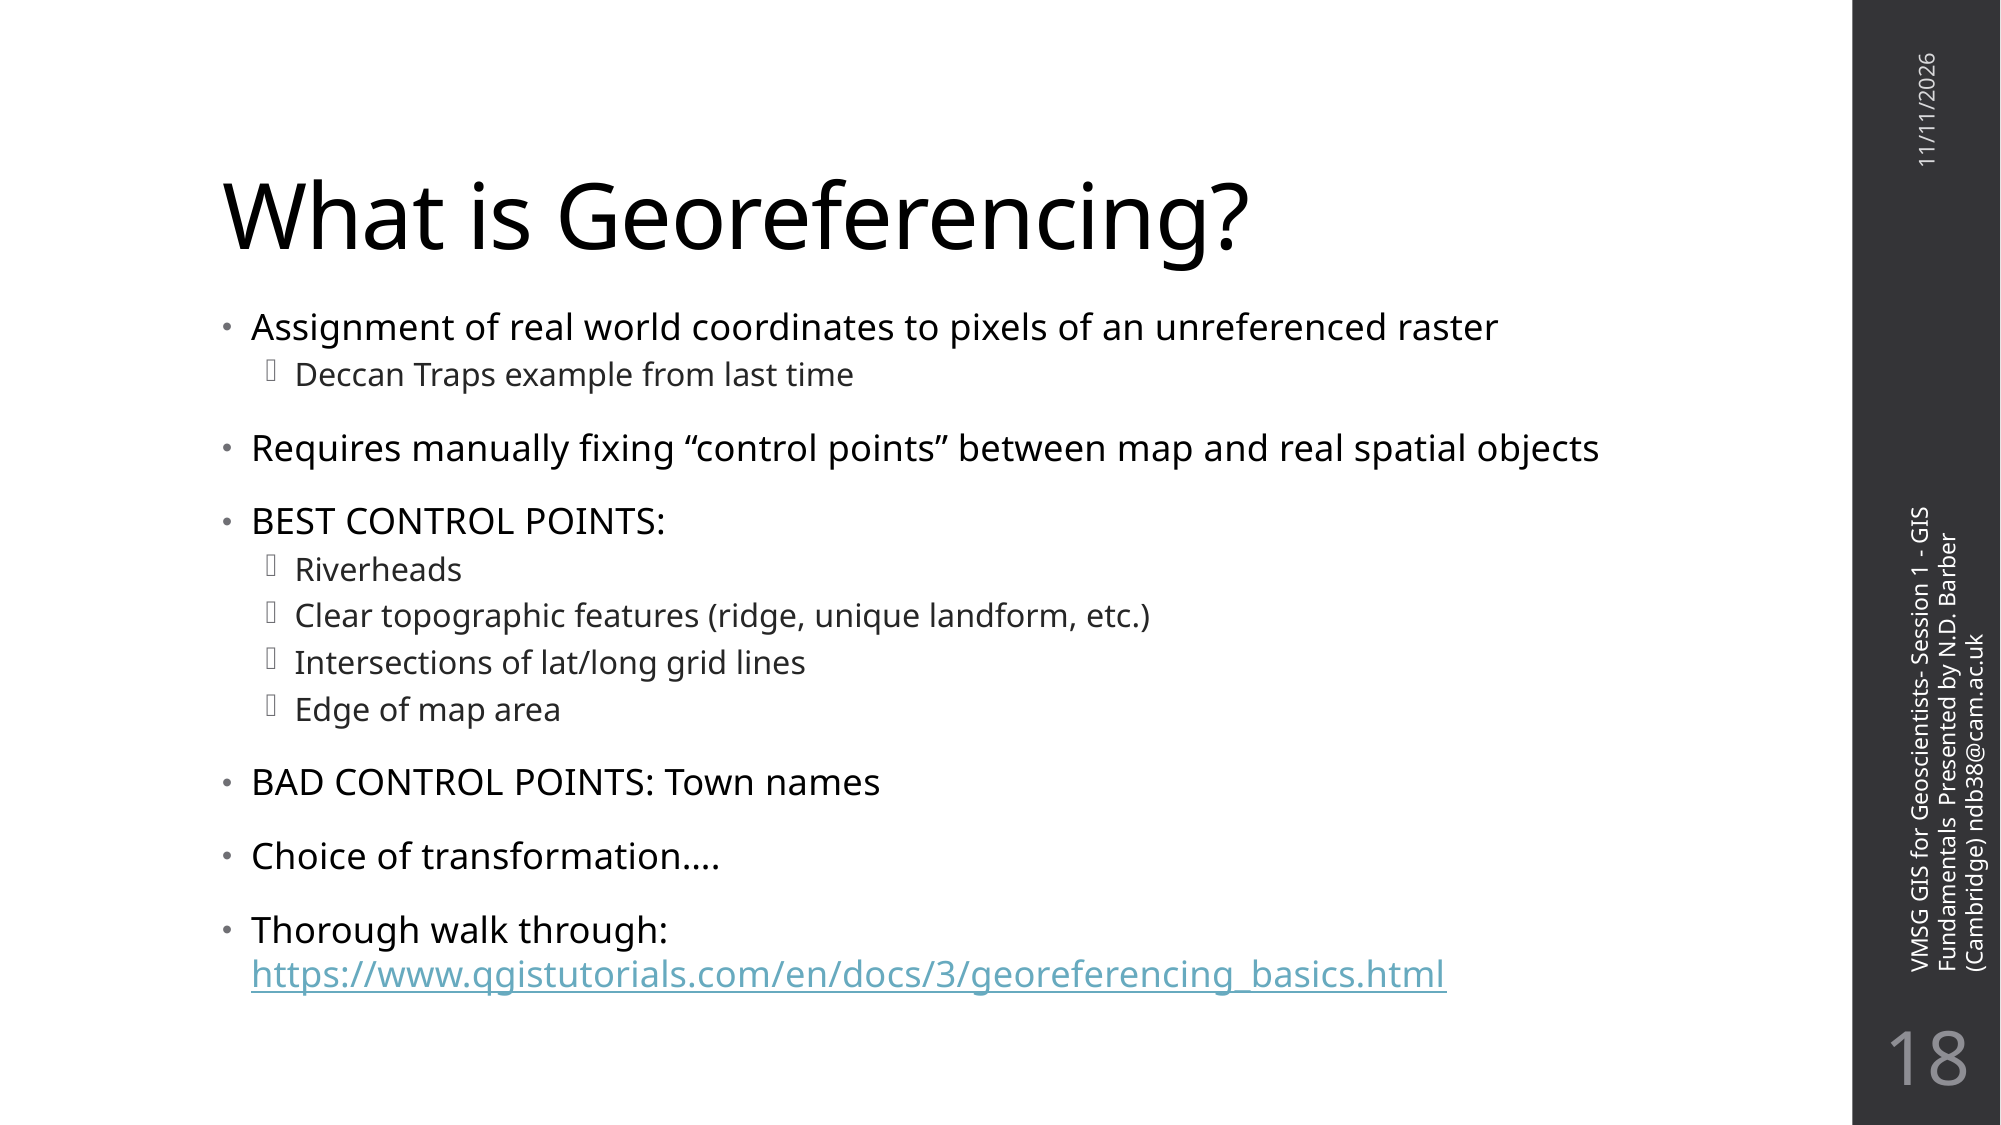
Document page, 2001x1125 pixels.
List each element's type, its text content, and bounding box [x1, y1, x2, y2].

list Assignment of real world coordinates to pixels of an unreferenced raster Deccan Traps example from last time Requires manually fixing “control points” between map and real spatial objects BEST CONTROL POINTS: Riverheads Clear topographic features (ridge, unique landform, etc.) Intersections of lat/long grid lines Edge of map area BAD CONTROL POINTS: Town names Choice of transformation…. Thorough walk through: https://www.qgistutorials.com/en/docs/3/georeferencing_basics.html [206, 299, 1617, 1014]
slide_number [1897, 37, 1958, 351]
title What is Georeferencing? [206, 60, 1797, 278]
slide_number 17 [1852, 1012, 2000, 1110]
footer VMSG GIS for Geoscientists- Session 1 - GIS Fundamentals Presented by N.D. Barber (Cambridge) ndb38@cam.ac.uk [1897, 400, 1958, 988]
